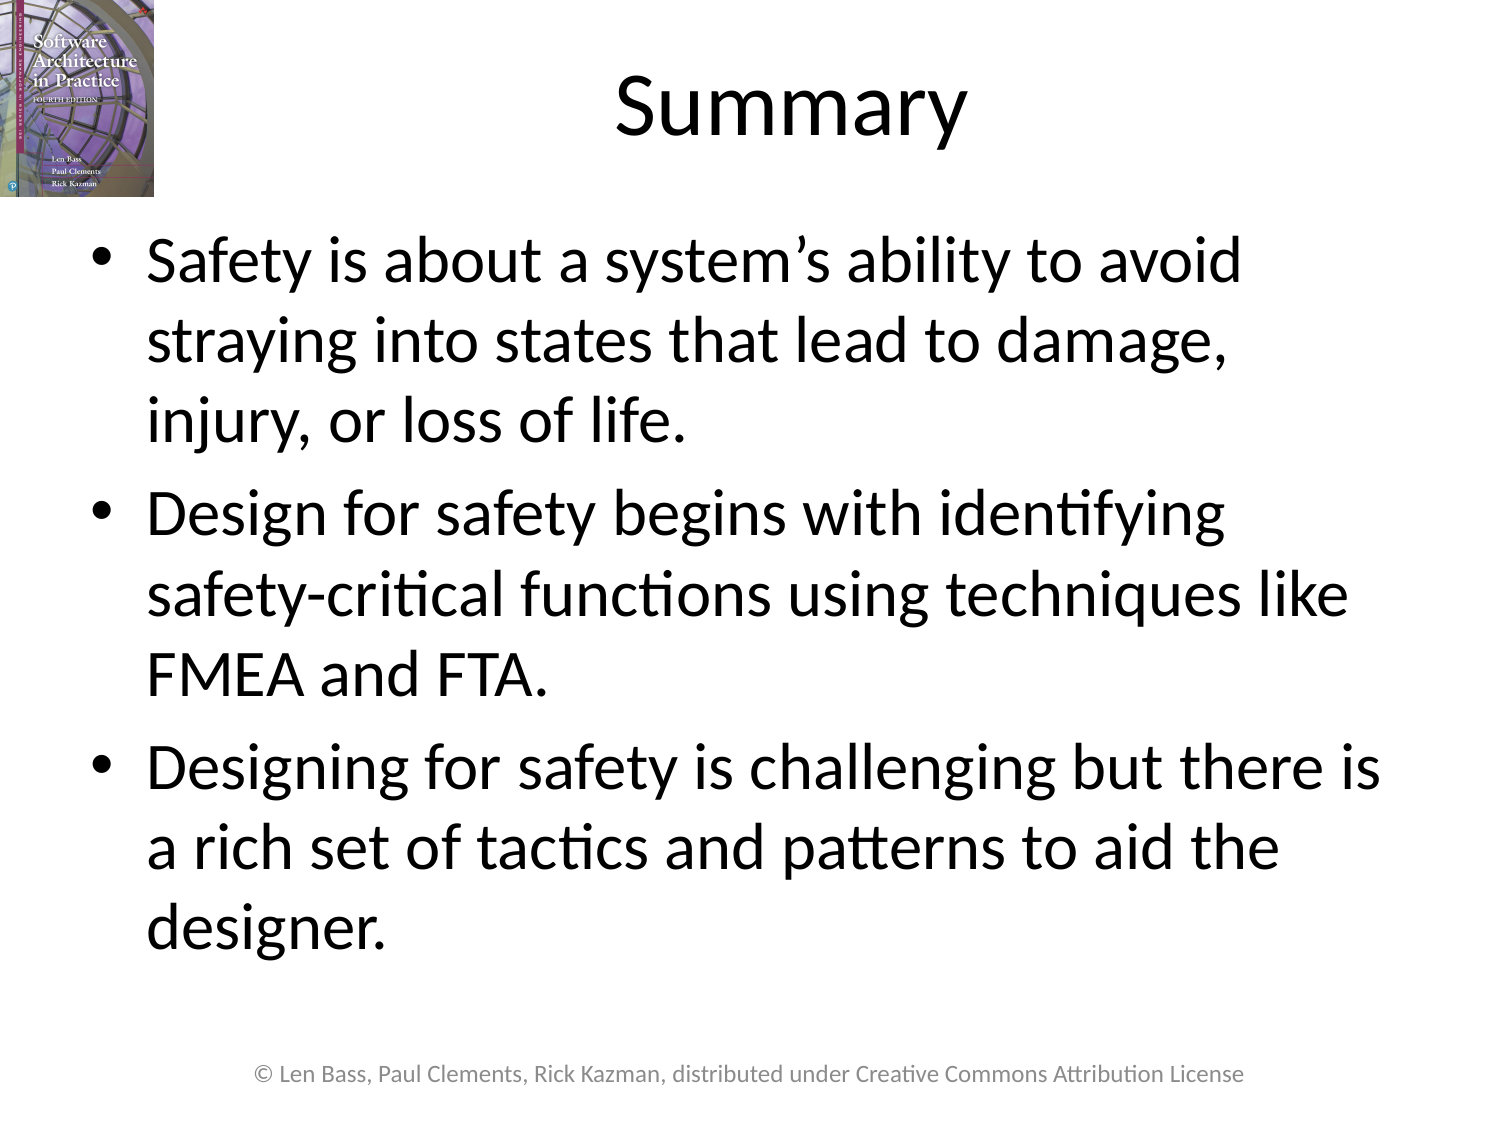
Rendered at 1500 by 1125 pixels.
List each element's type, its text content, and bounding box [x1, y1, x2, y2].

picture [0, 0, 154, 197]
footer © Len Bass, Paul Clements, Rick Kazman, distributed under Creative Commons Attribution License [230, 1042, 1270, 1103]
title Summary [159, 45, 1425, 173]
list Safety is about a system’s ability to avoid straying into states that lead to damage, injury, or loss of life. Design for safety begins with identifying safety-critical functions using techniques like FMEA and FTA. Designing for safety is challenging but there is a rich set of tactics and patterns to aid the designer. [75, 208, 1425, 1005]
